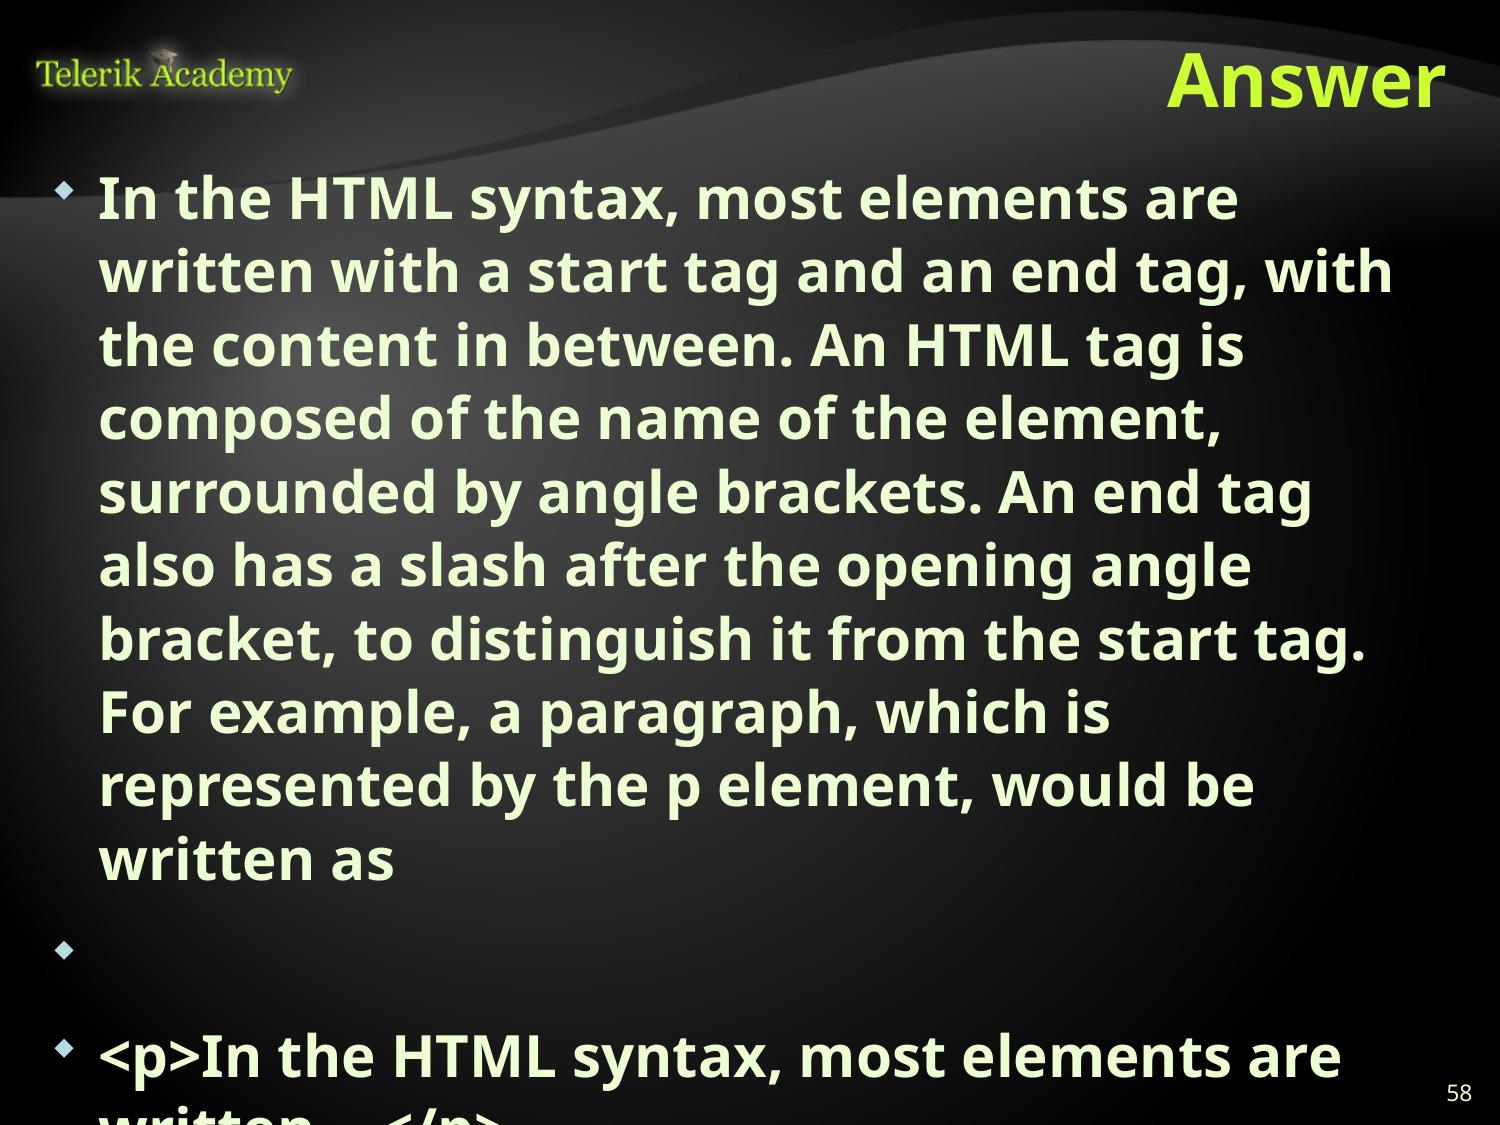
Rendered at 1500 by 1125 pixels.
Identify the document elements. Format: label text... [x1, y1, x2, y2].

title Answer [300, 12, 1463, 149]
list In the HTML syntax, most elements are written with a start tag and an end tag, with the content in between. An HTML tag is composed of the name of the element, surrounded by angle brackets. An end tag also has a slash after the opening angle bracket, to distinguish it from the start tag. For example, a paragraph, which is represented by the p element, would be written as <p>In the HTML syntax, most elements are written ...</p> [37, 149, 1463, 1100]
picture [0, 0, 1500, 1125]
slide_number 58 [1412, 1074, 1488, 1113]
